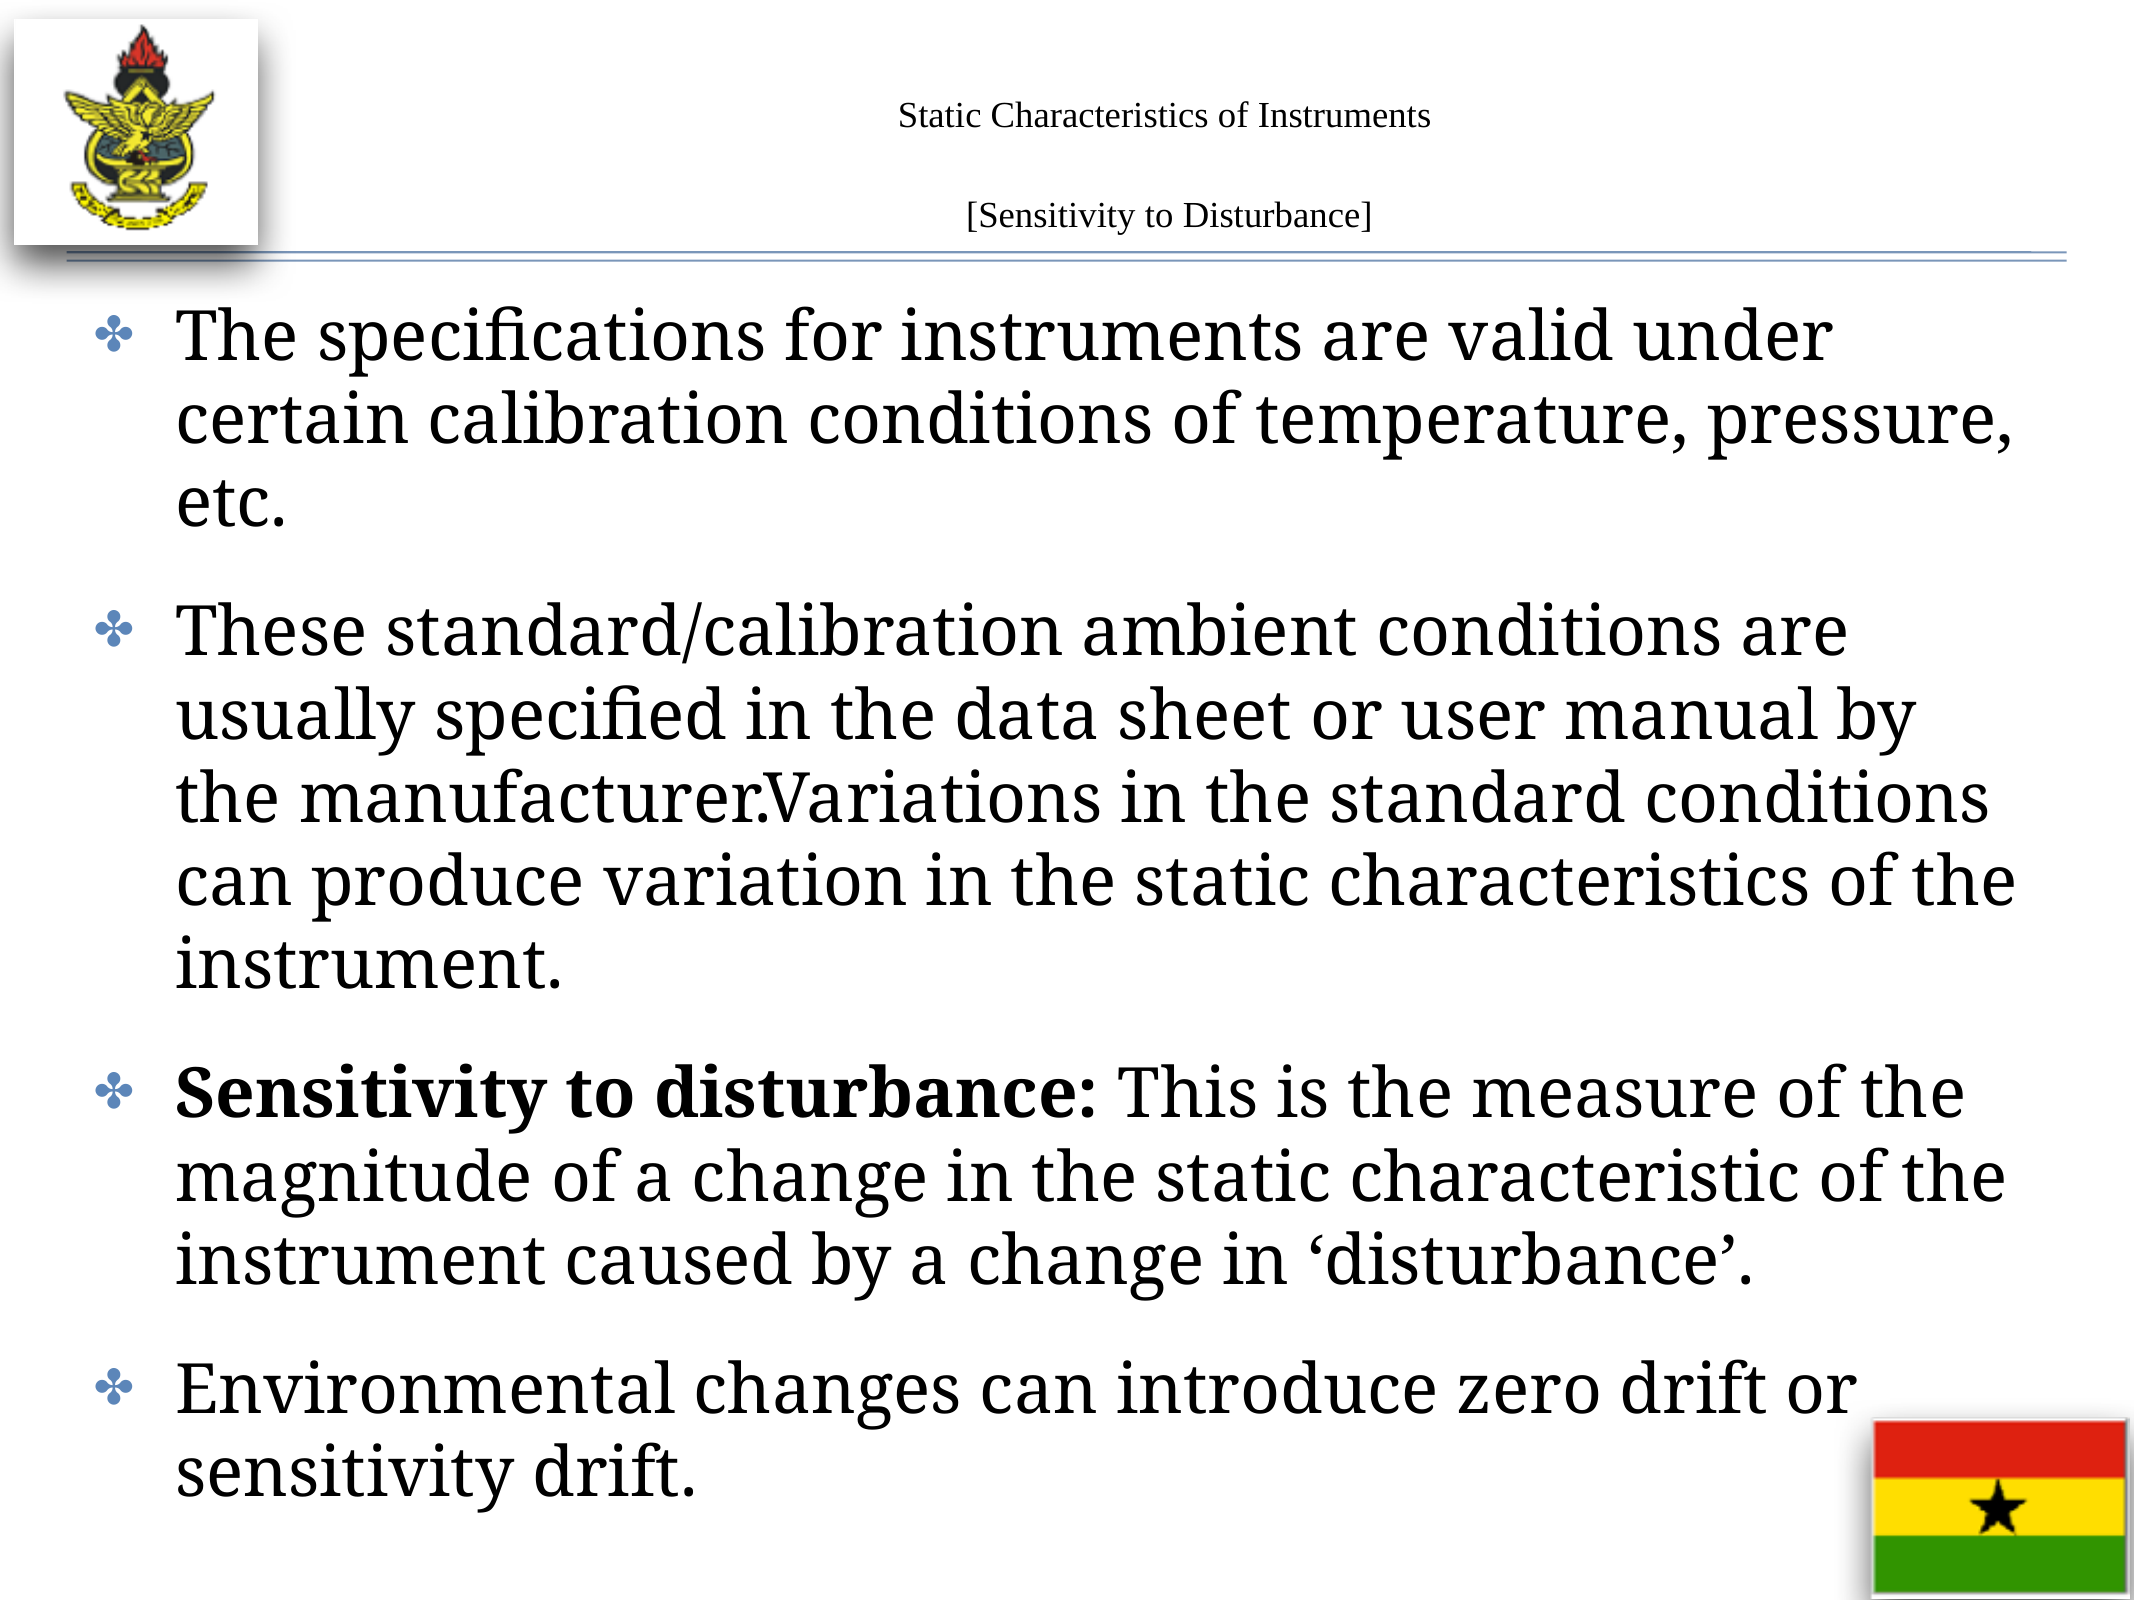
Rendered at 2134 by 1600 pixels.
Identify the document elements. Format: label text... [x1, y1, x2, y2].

picture [14, 19, 258, 245]
title Static Characteristics of Instruments [Sensitivity to Disturbance] [264, 38, 2075, 246]
list The specifications for instruments are valid under certain calibration conditions of temperature, pressure, etc. These standard/calibration ambient conditions are usually specified in the data sheet or user manual by the manufacturer.Variations in the standard conditions can produce variation in the static characteristics of the instrument. Sensitivity to disturbance: This is the measure of the magnitude of a change in the static characteristic of the instrument caused by a change in ‘disturbance’. Environmental changes can introduce zero drift or sensitivity drift. [84, 275, 2049, 1526]
picture [1870, 1417, 2130, 1599]
